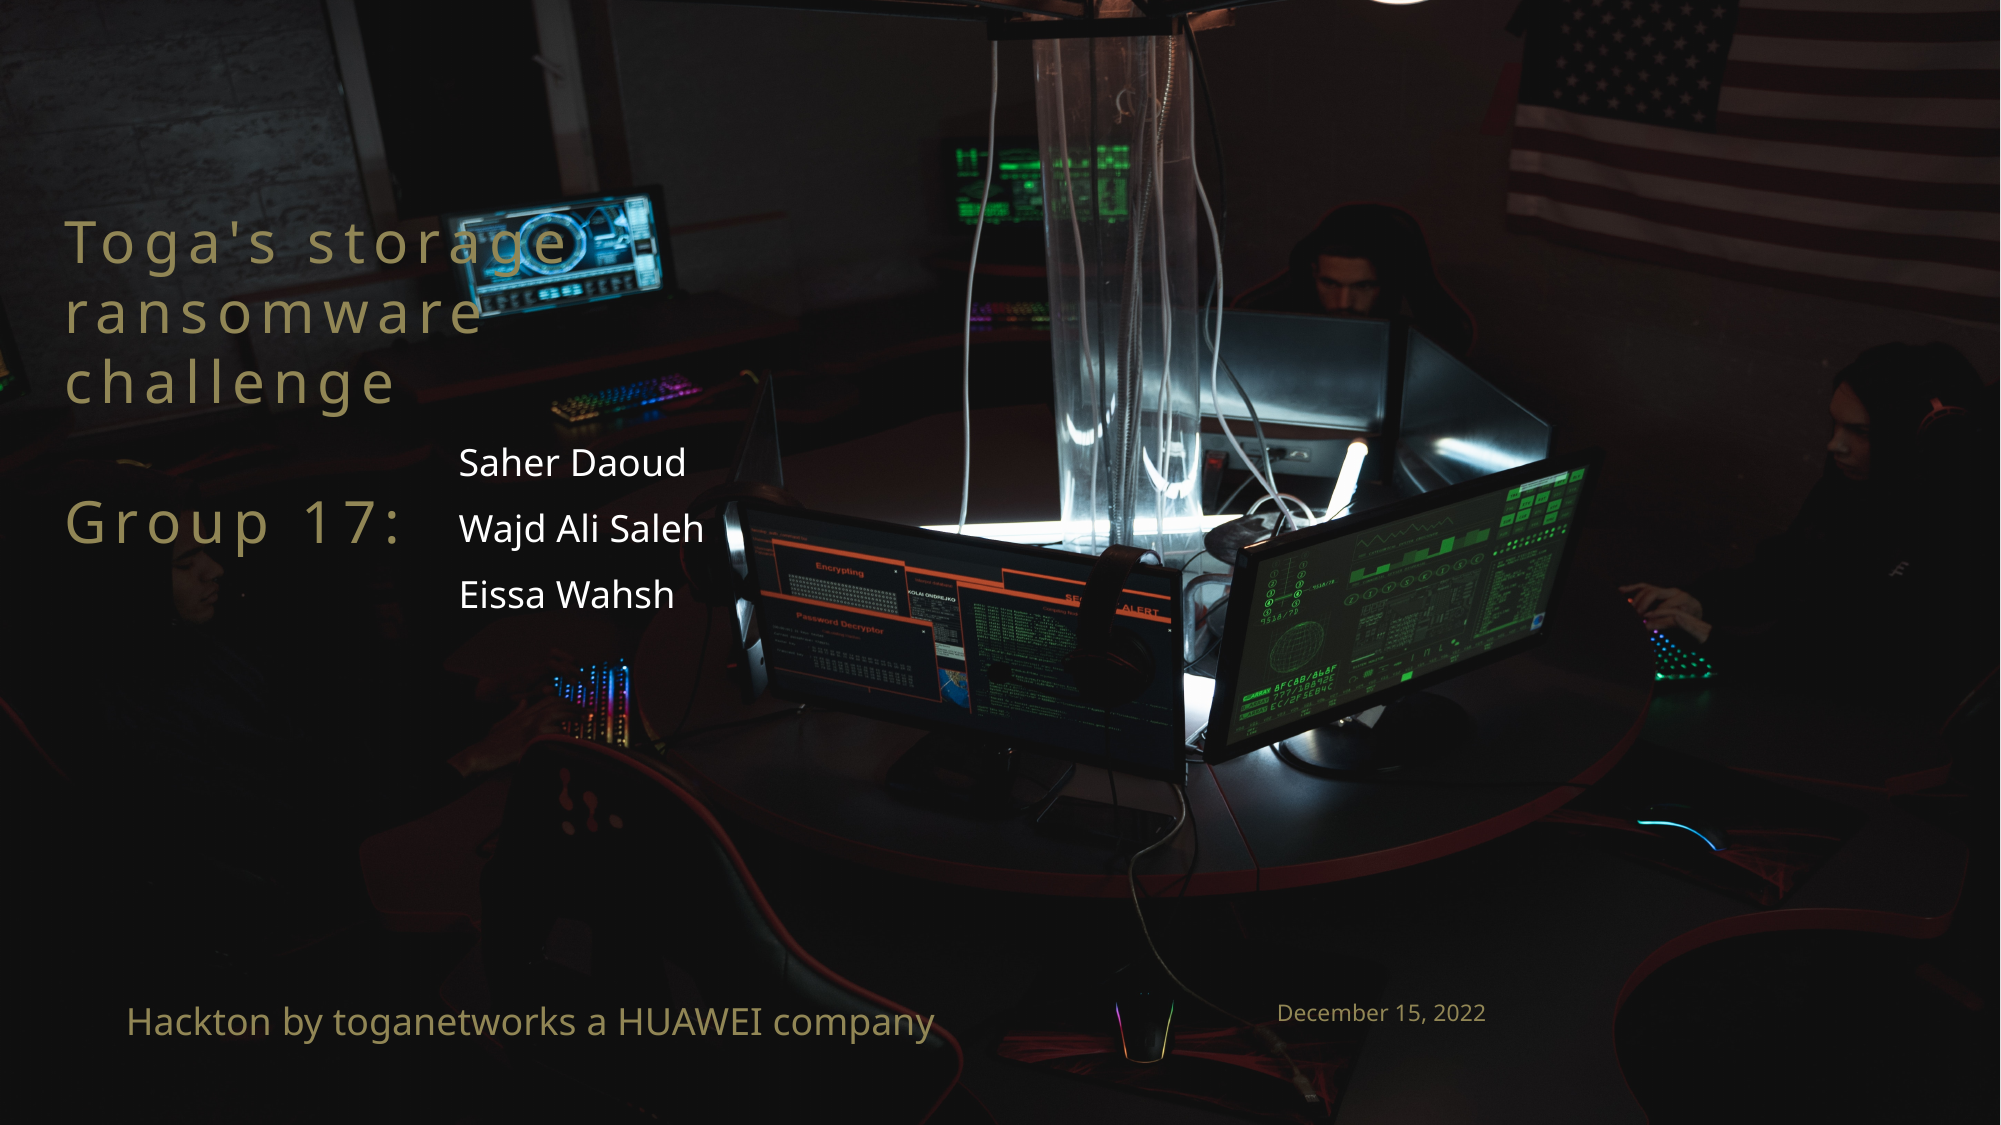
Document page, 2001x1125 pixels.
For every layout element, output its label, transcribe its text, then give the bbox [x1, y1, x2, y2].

text_box Hackton by toganetworks a HUAWEI company [111, 991, 1145, 1051]
text_box December 15, 2022 [1262, 991, 1502, 1051]
picture [0, 0, 2001, 1125]
title Toga's storage ransomware challenge Group 17: [49, 259, 868, 563]
list Saher Daoud Wajd Ali Saleh Eissa Wahsh [443, 431, 1263, 651]
